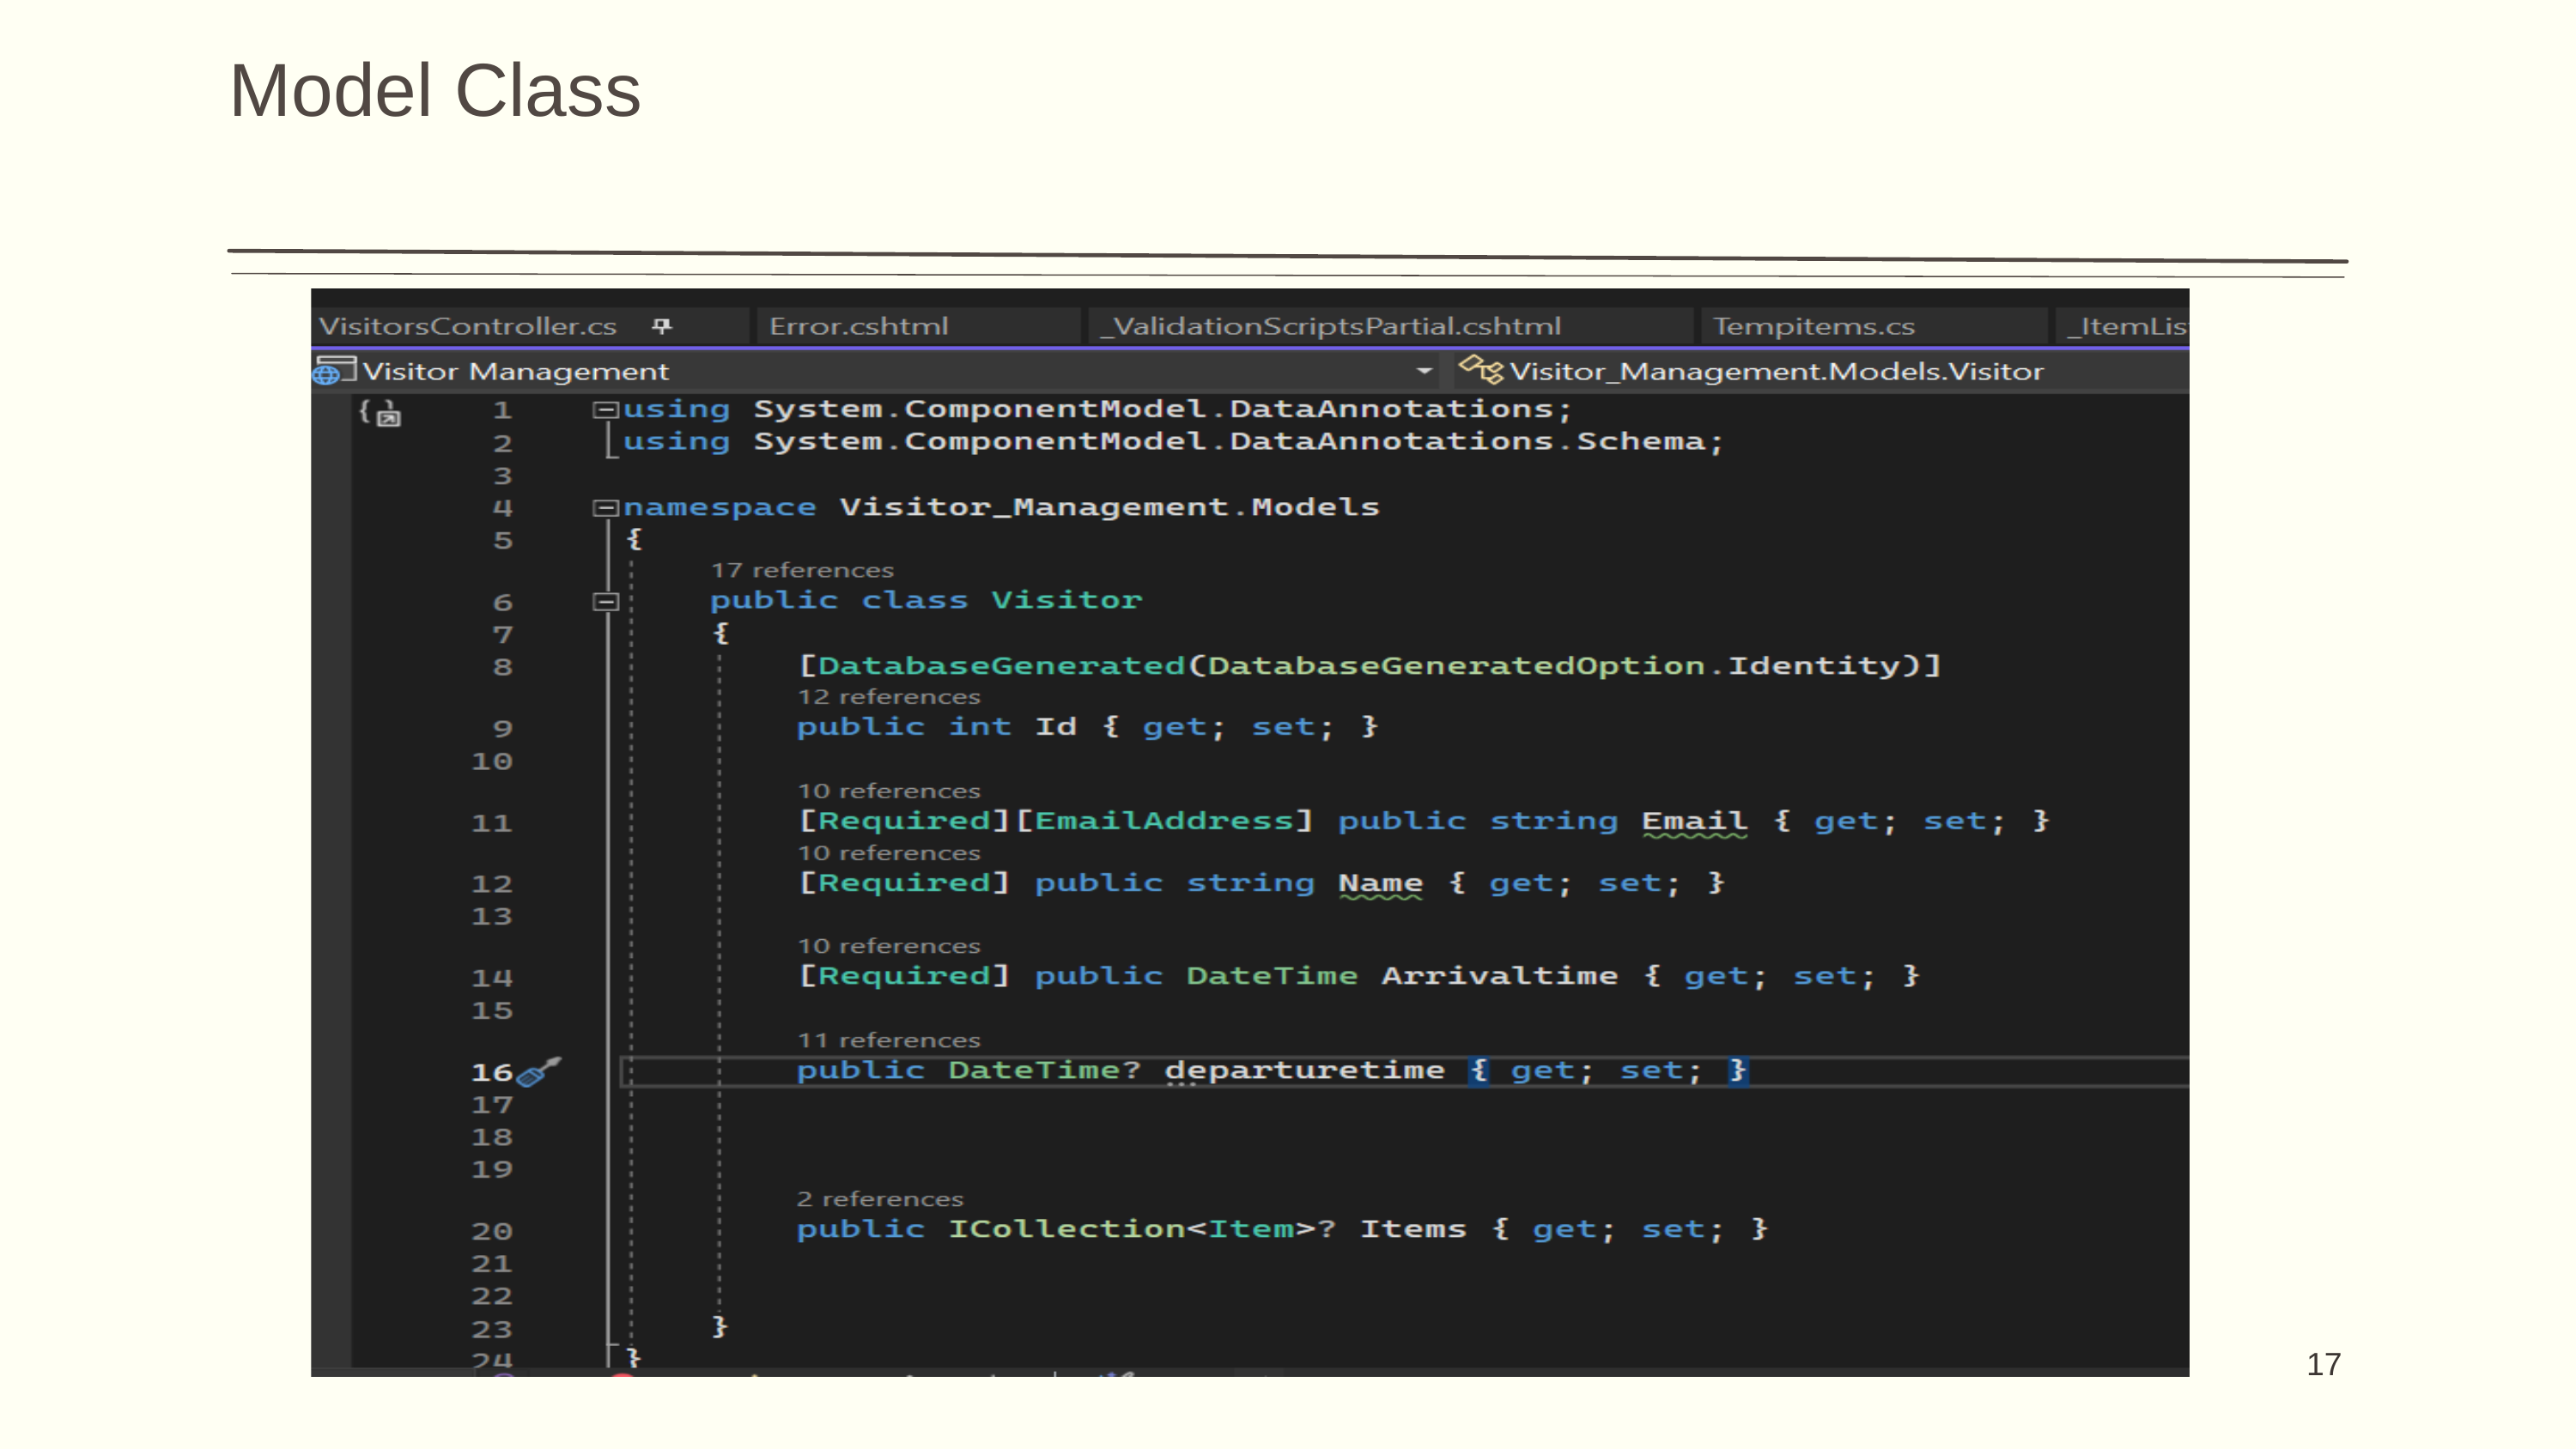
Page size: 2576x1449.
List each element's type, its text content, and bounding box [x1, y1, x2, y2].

picture [311, 288, 2190, 1377]
text_box Model Class [228, 50, 2338, 131]
text_box 17 [2190, 1343, 2342, 1383]
